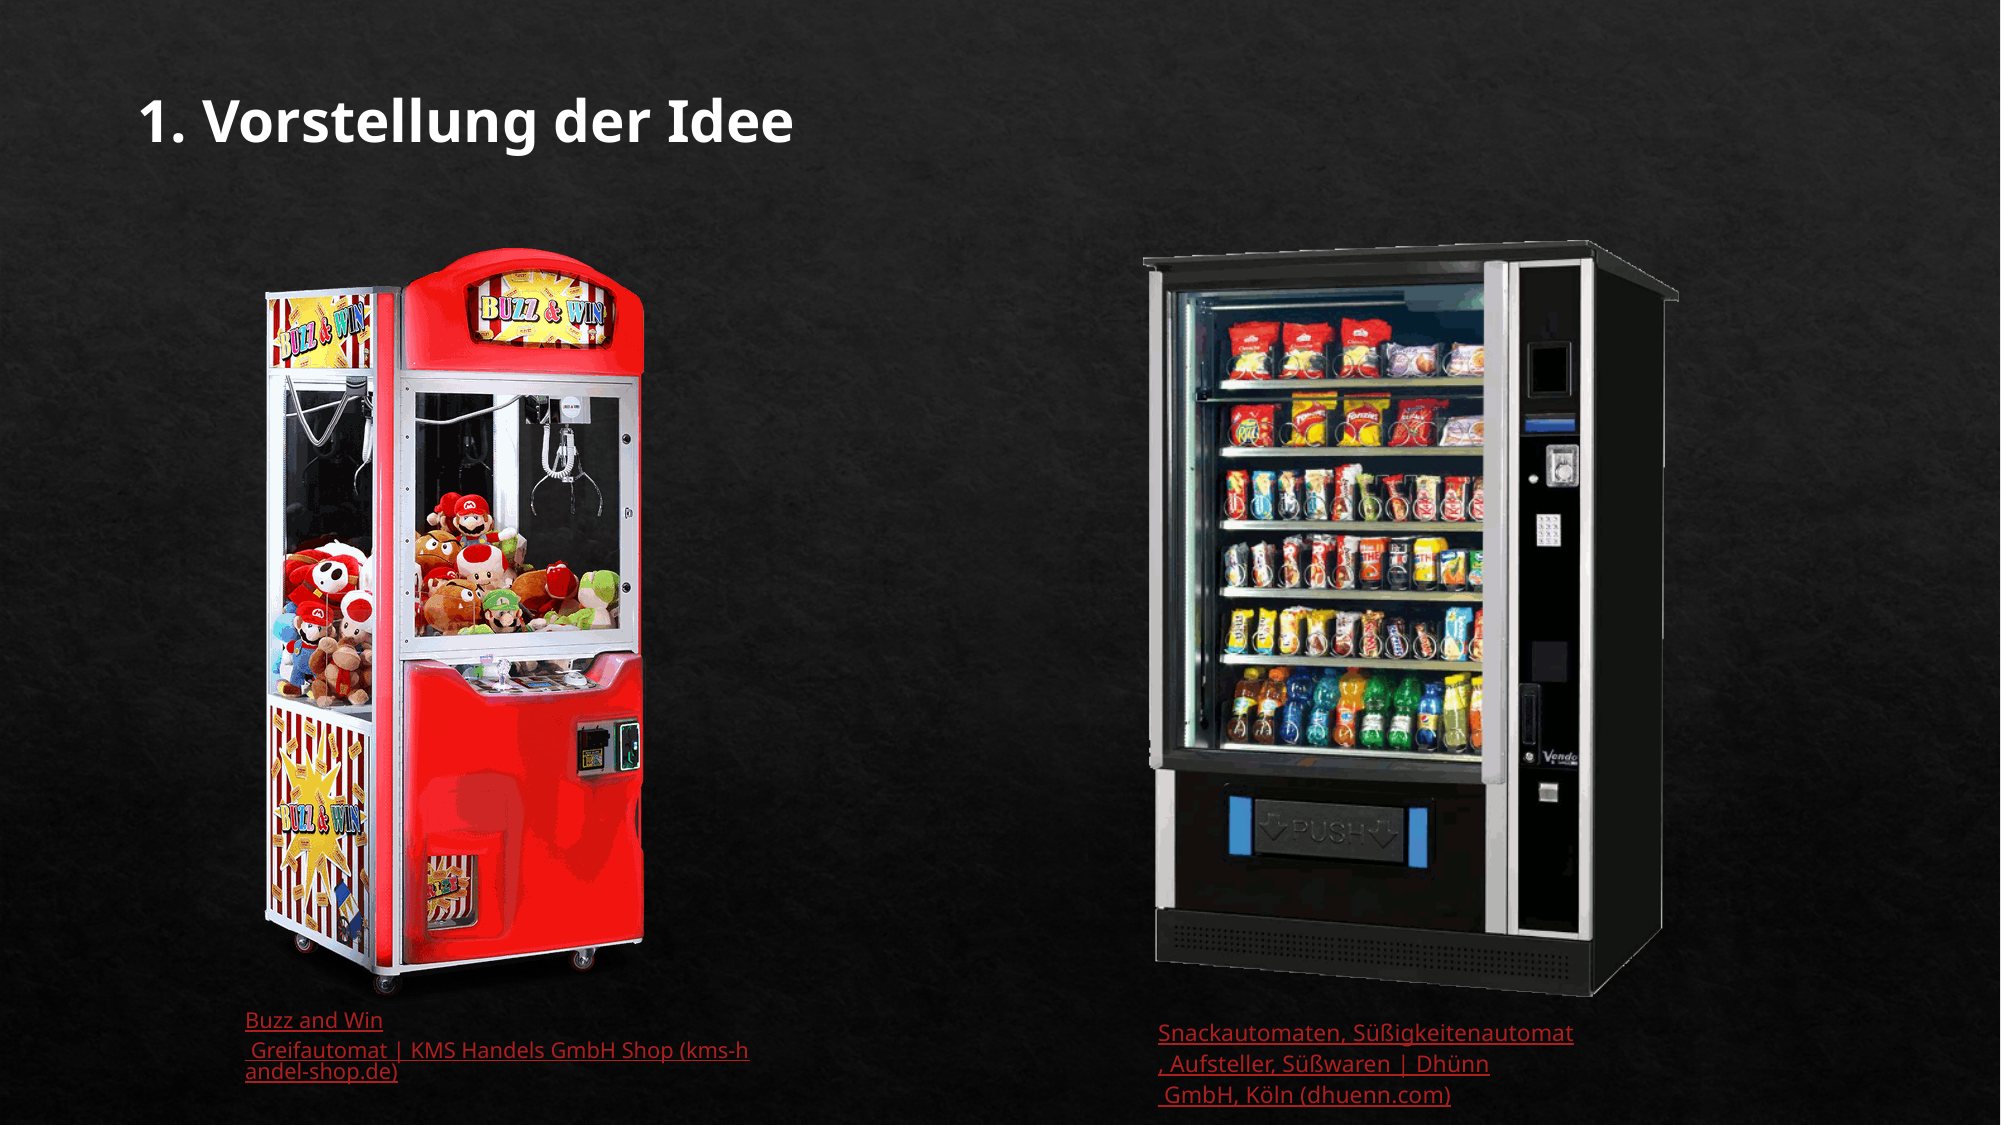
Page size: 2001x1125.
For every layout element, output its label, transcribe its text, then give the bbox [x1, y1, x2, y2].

picture [0, 0, 2001, 1125]
text_box Snackautomaten, Süßigkeitenautomat, Aufsteller, Süßwaren | Dhünn GmbH, Köln (dhuenn.com) [1143, 1010, 1770, 1120]
text_box Buzz and Win Greifautomat | KMS Handels GmbH Shop (kms-handel-shop.de) [230, 1032, 776, 1074]
text_box 1. Vorstellung der Idee [122, 76, 1144, 162]
